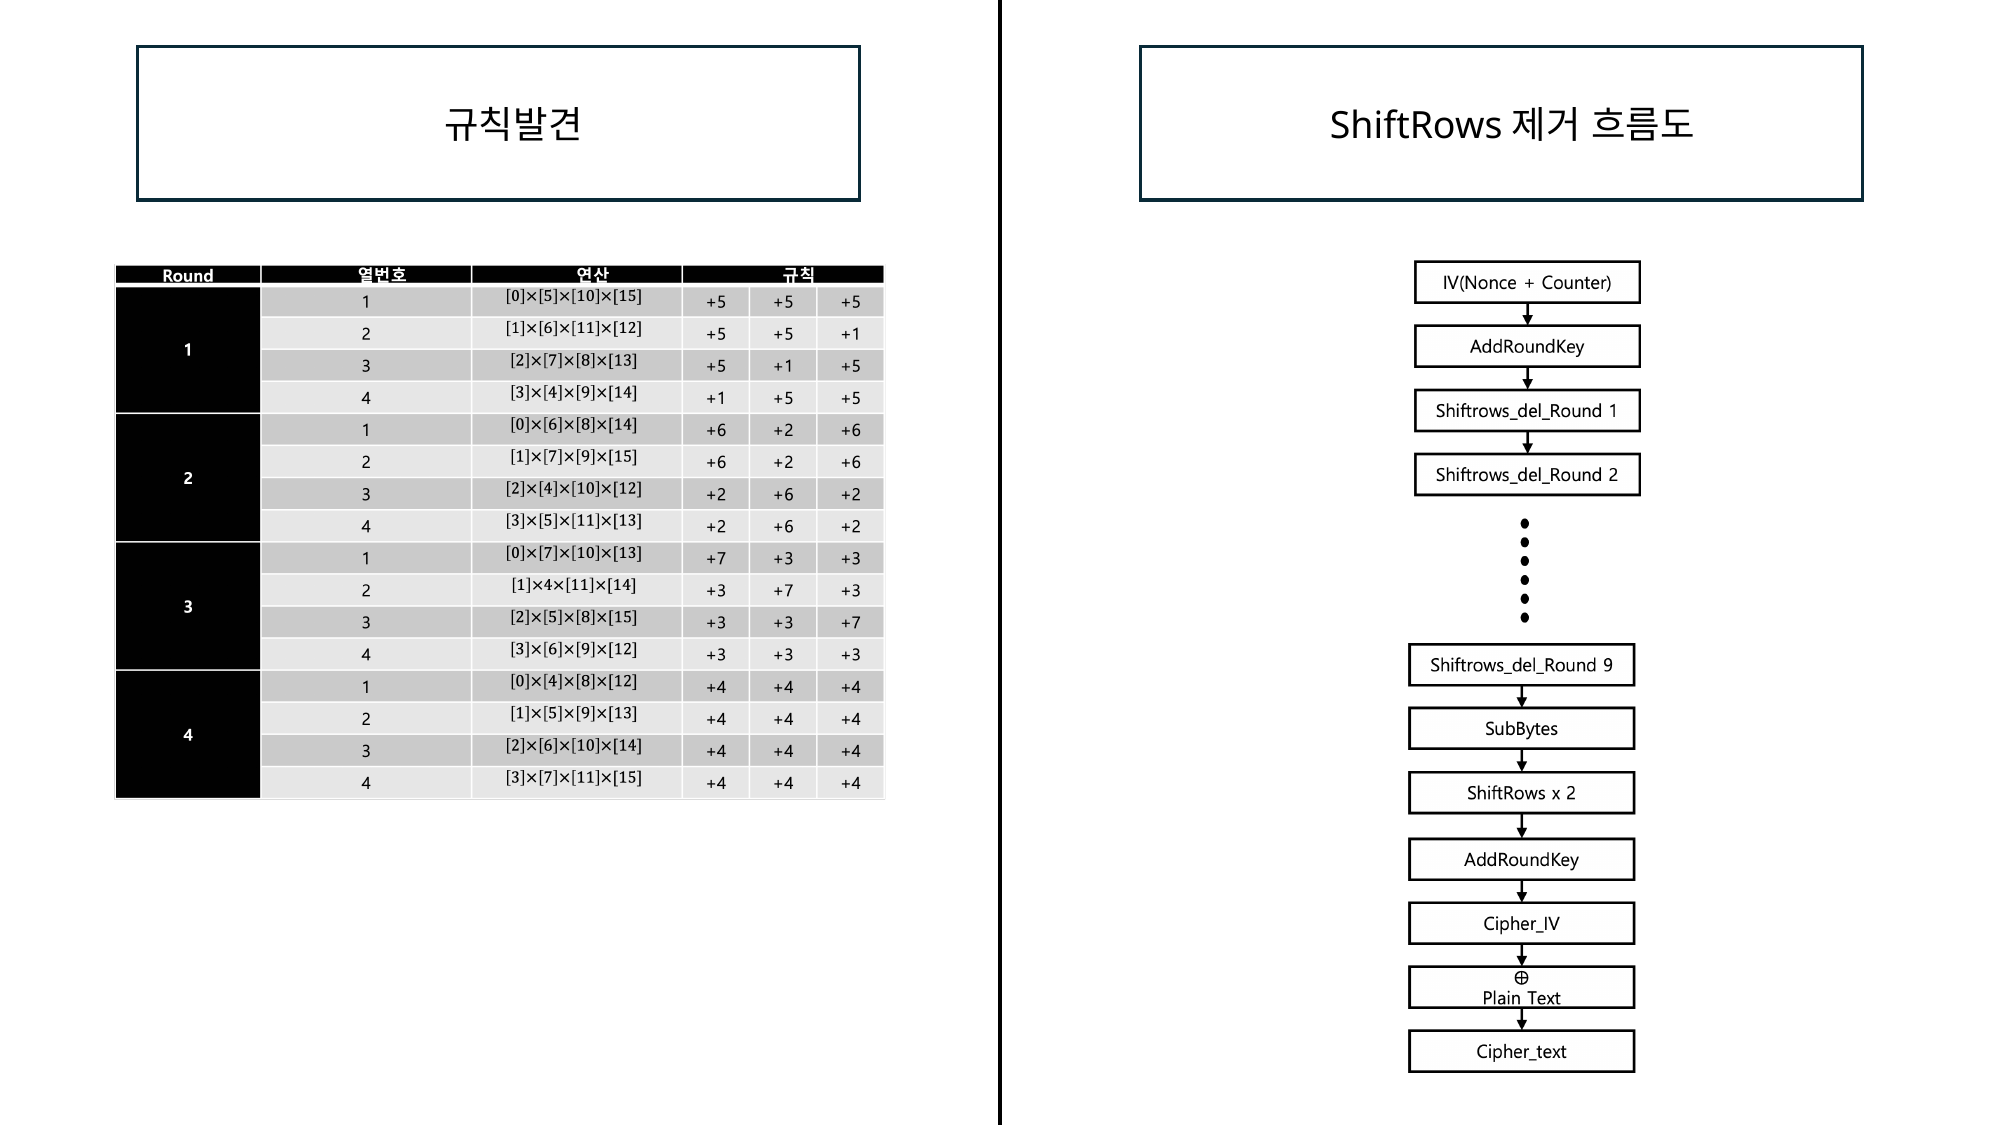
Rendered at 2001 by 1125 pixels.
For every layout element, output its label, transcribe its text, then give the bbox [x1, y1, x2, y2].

picture [1407, 259, 1642, 1075]
text_box 1ShiftRows제거 흐름도 [1139, 45, 1864, 202]
text_box 1규칙발견 [136, 45, 861, 202]
picture [113, 259, 890, 805]
